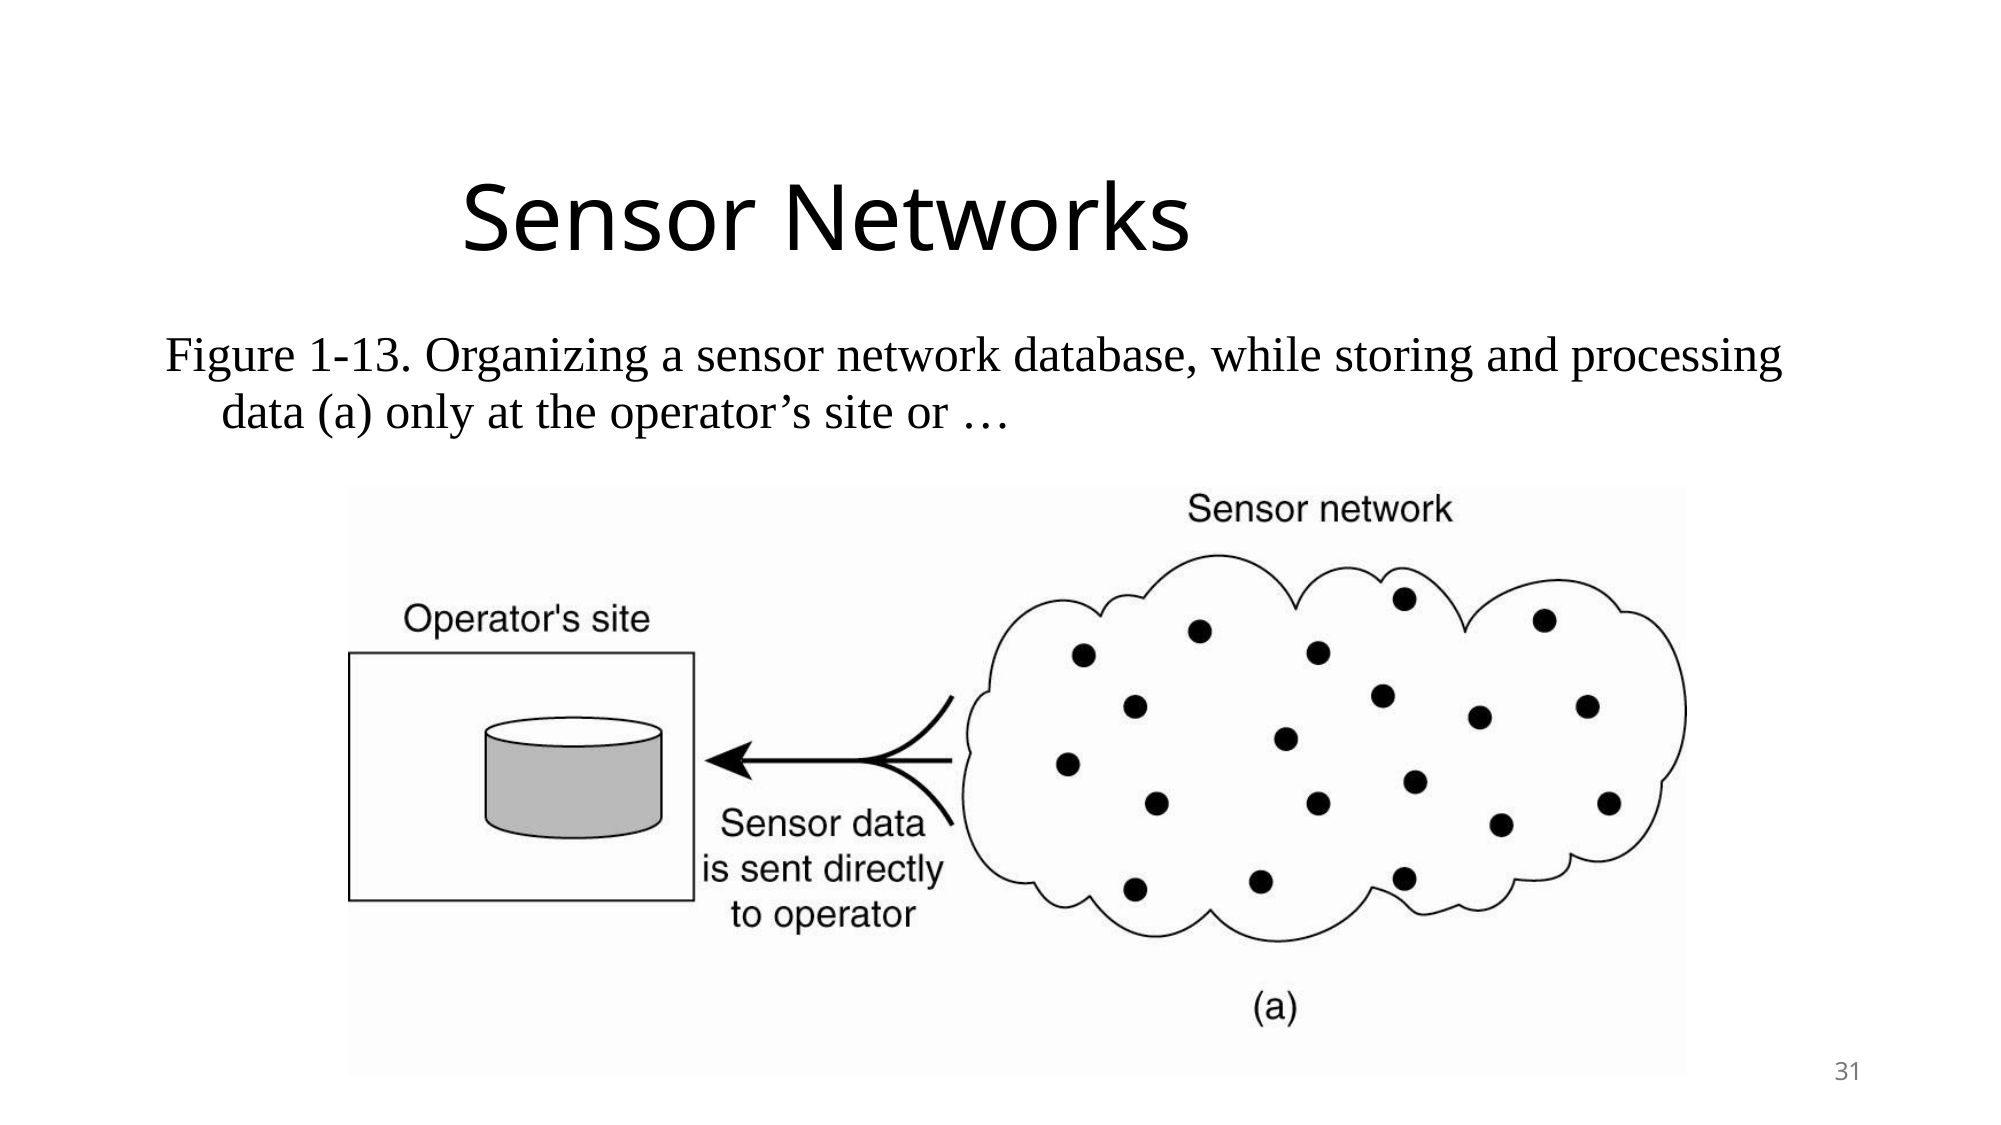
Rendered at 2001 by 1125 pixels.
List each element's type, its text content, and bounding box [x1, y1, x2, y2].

slide_number 31 [1412, 746, 1863, 1125]
title Sensor Networks [137, 29, 1863, 308]
text_box Figure 1-13. Organizing a sensor network database, while storing and processing data (a) only at the operator’s site or … [162, 322, 1786, 439]
picture [348, 485, 1687, 1077]
